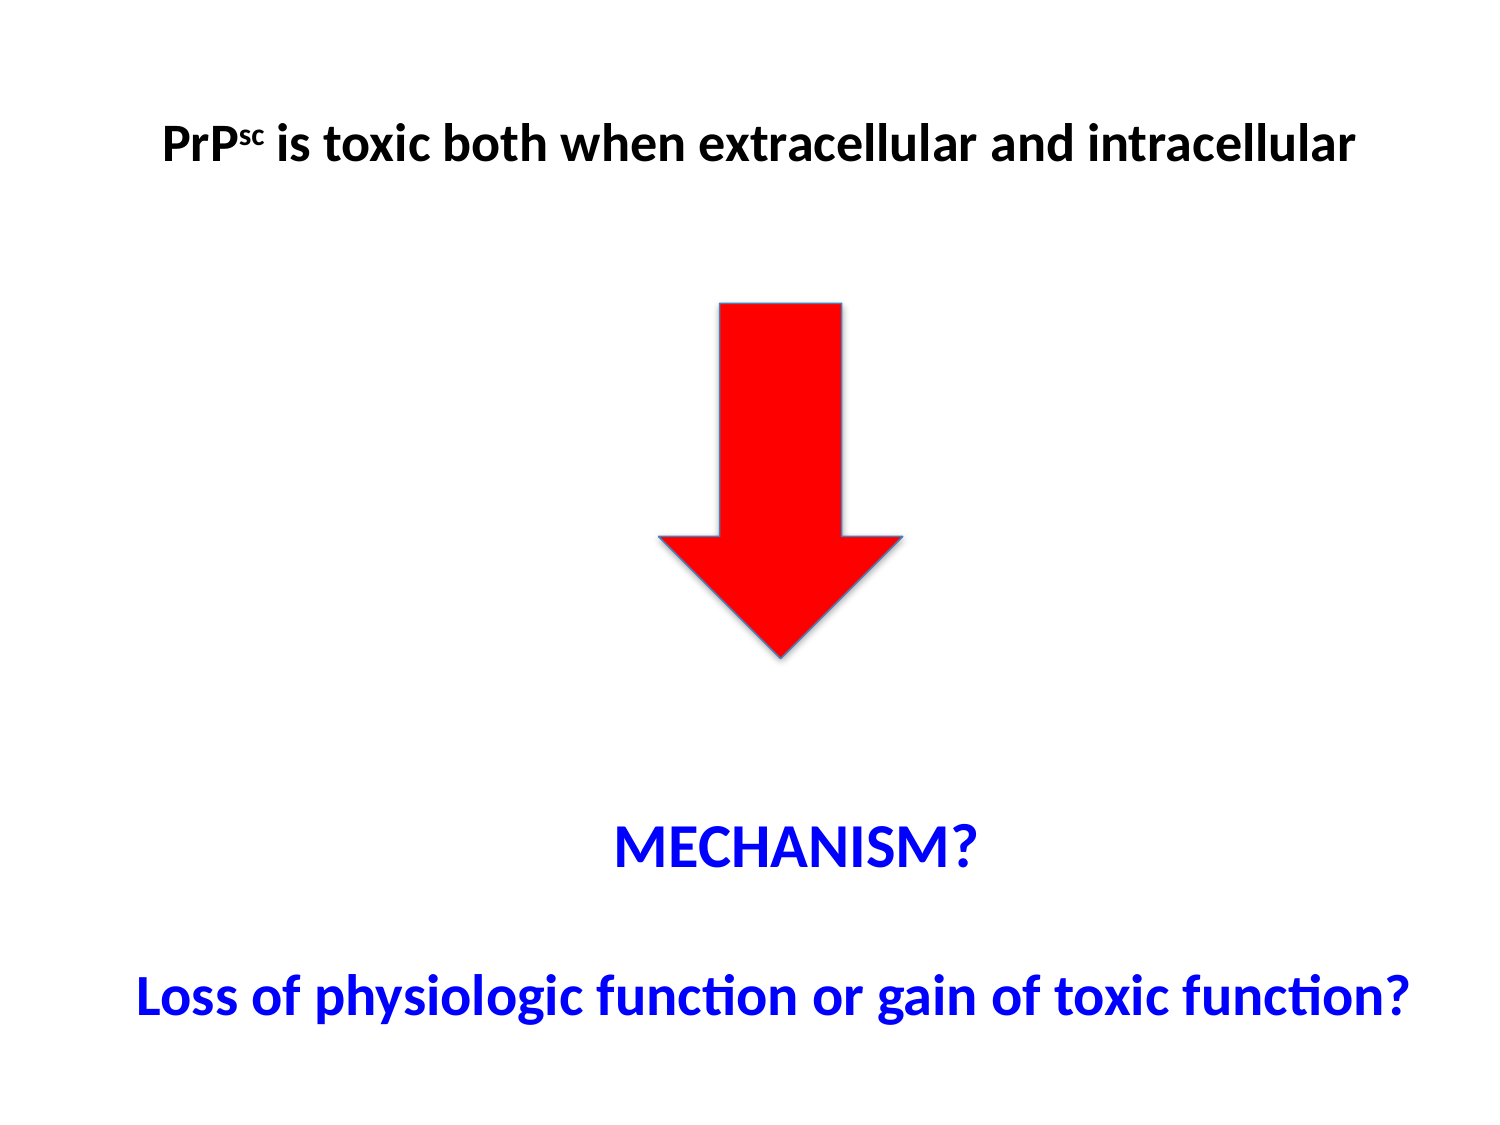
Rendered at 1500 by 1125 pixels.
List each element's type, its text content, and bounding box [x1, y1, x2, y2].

text_box [657, 302, 904, 660]
text_box Loss of physiologic function or gain of toxic function? [122, 950, 1428, 1035]
text_box PrPsc is toxic both when extracellular and intracellular [147, 99, 1374, 180]
text_box MECHANISM? [599, 797, 995, 888]
